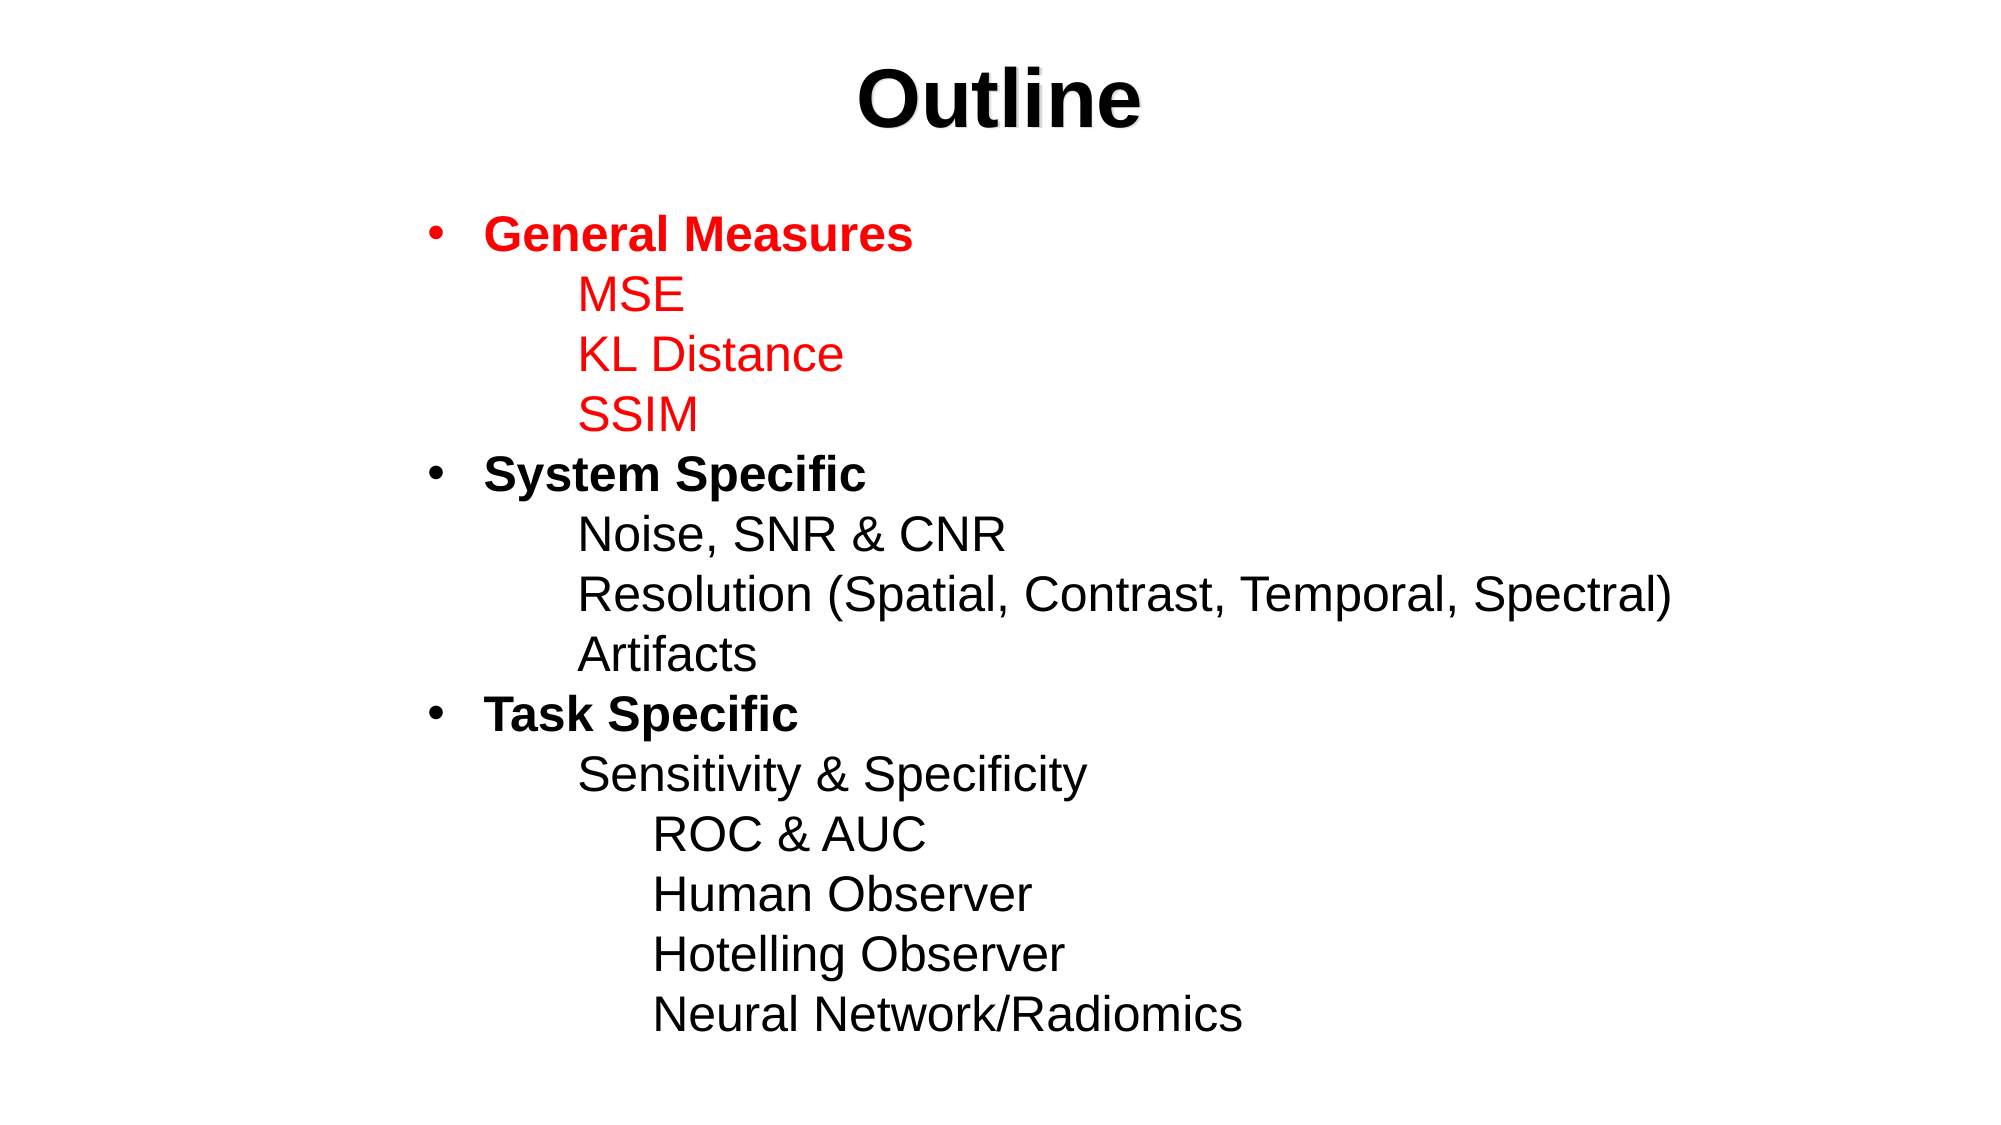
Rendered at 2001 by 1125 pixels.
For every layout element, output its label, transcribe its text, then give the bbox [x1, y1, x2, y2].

title Outline [33, 24, 1967, 163]
text_box General Measures MSE KL Distance SSIM System Specific Noise, SNR & CNR Resolution (Spatial, Contrast, Temporal, Spectral) Artifacts Task Specific Sensitivity & Specificity ROC & AUC Human Observer Hotelling Observer Neural Network/Radiomics [412, 194, 1689, 1050]
